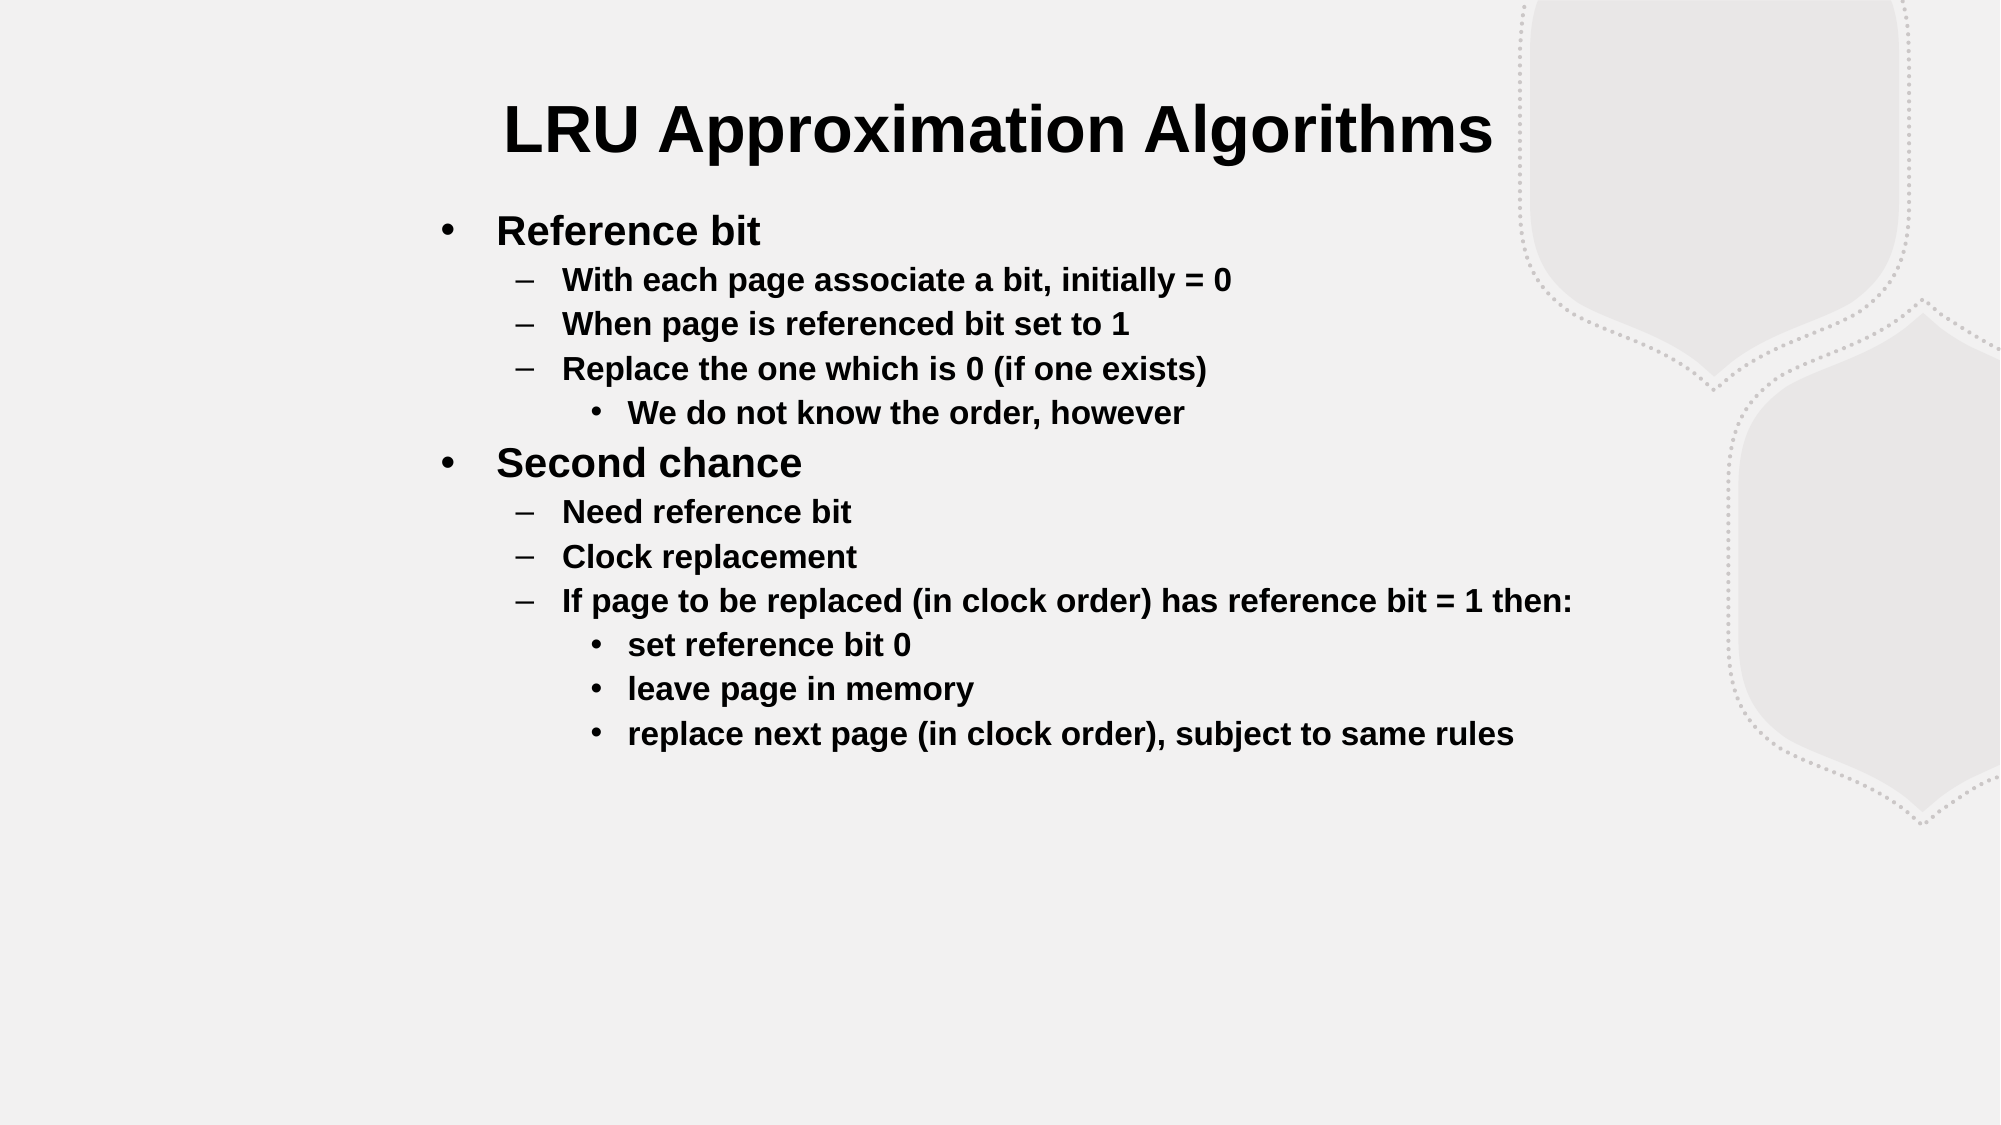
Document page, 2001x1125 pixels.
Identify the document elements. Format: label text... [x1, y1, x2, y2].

text_box Reference bit With each page associate a bit, initially = 0 When page is referenced bit set to 1 Replace the one which is 0 (if one exists) We do not know the order, however Second chance Need reference bit Clock replacement If page to be replaced (in clock order) has reference bit = 1 then: set reference bit 0 leave page in memory replace next page (in clock order), subject to same rules [425, 202, 1636, 840]
text_box LRU Approximation Algorithms [362, 31, 1638, 219]
